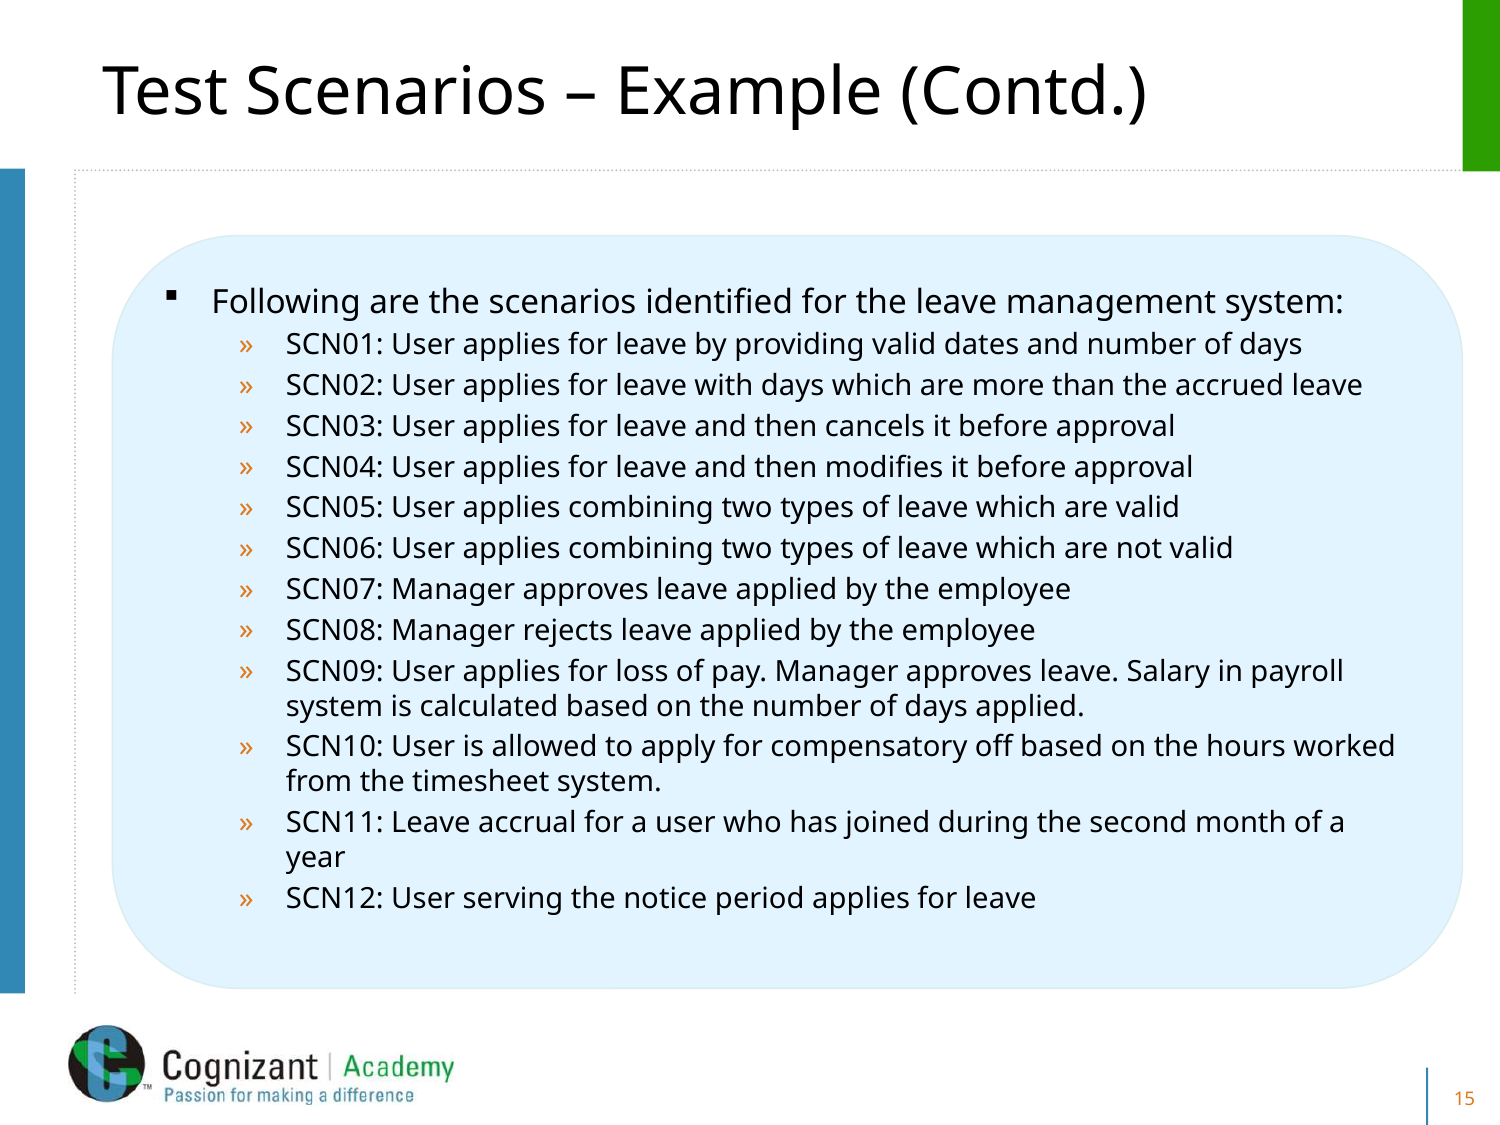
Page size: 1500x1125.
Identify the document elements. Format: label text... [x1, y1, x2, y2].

title Test Scenarios – Example (Contd.) [87, 37, 1313, 138]
text_box Following are the scenarios identified for the leave management system: SCN01: User applies for leave by providing valid dates and number of days SCN02: User applies for leave with days which are more than the accrued leave SCN03: User applies for leave and then cancels it before approval SCN04: User applies for leave and then modifies it before approval SCN05: User applies combining two types of leave which are valid SCN06: User applies combining two types of leave which are not valid SCN07: Manager approves leave applied by the employee SCN08: Manager rejects leave applied by the employee SCN09: User applies for loss of pay. Manager approves leave. Salary in payroll system is calculated based on the number of days applied. SCN10: User is allowed to apply for compensatory off based on the hours worked from the timesheet system. SCN11: Leave accrual for a user who has joined during the second month of a year SCN12: User serving the notice period applies for leave [112, 235, 1463, 989]
picture [68, 1025, 454, 1105]
slide_number 15 [1434, 1078, 1496, 1117]
